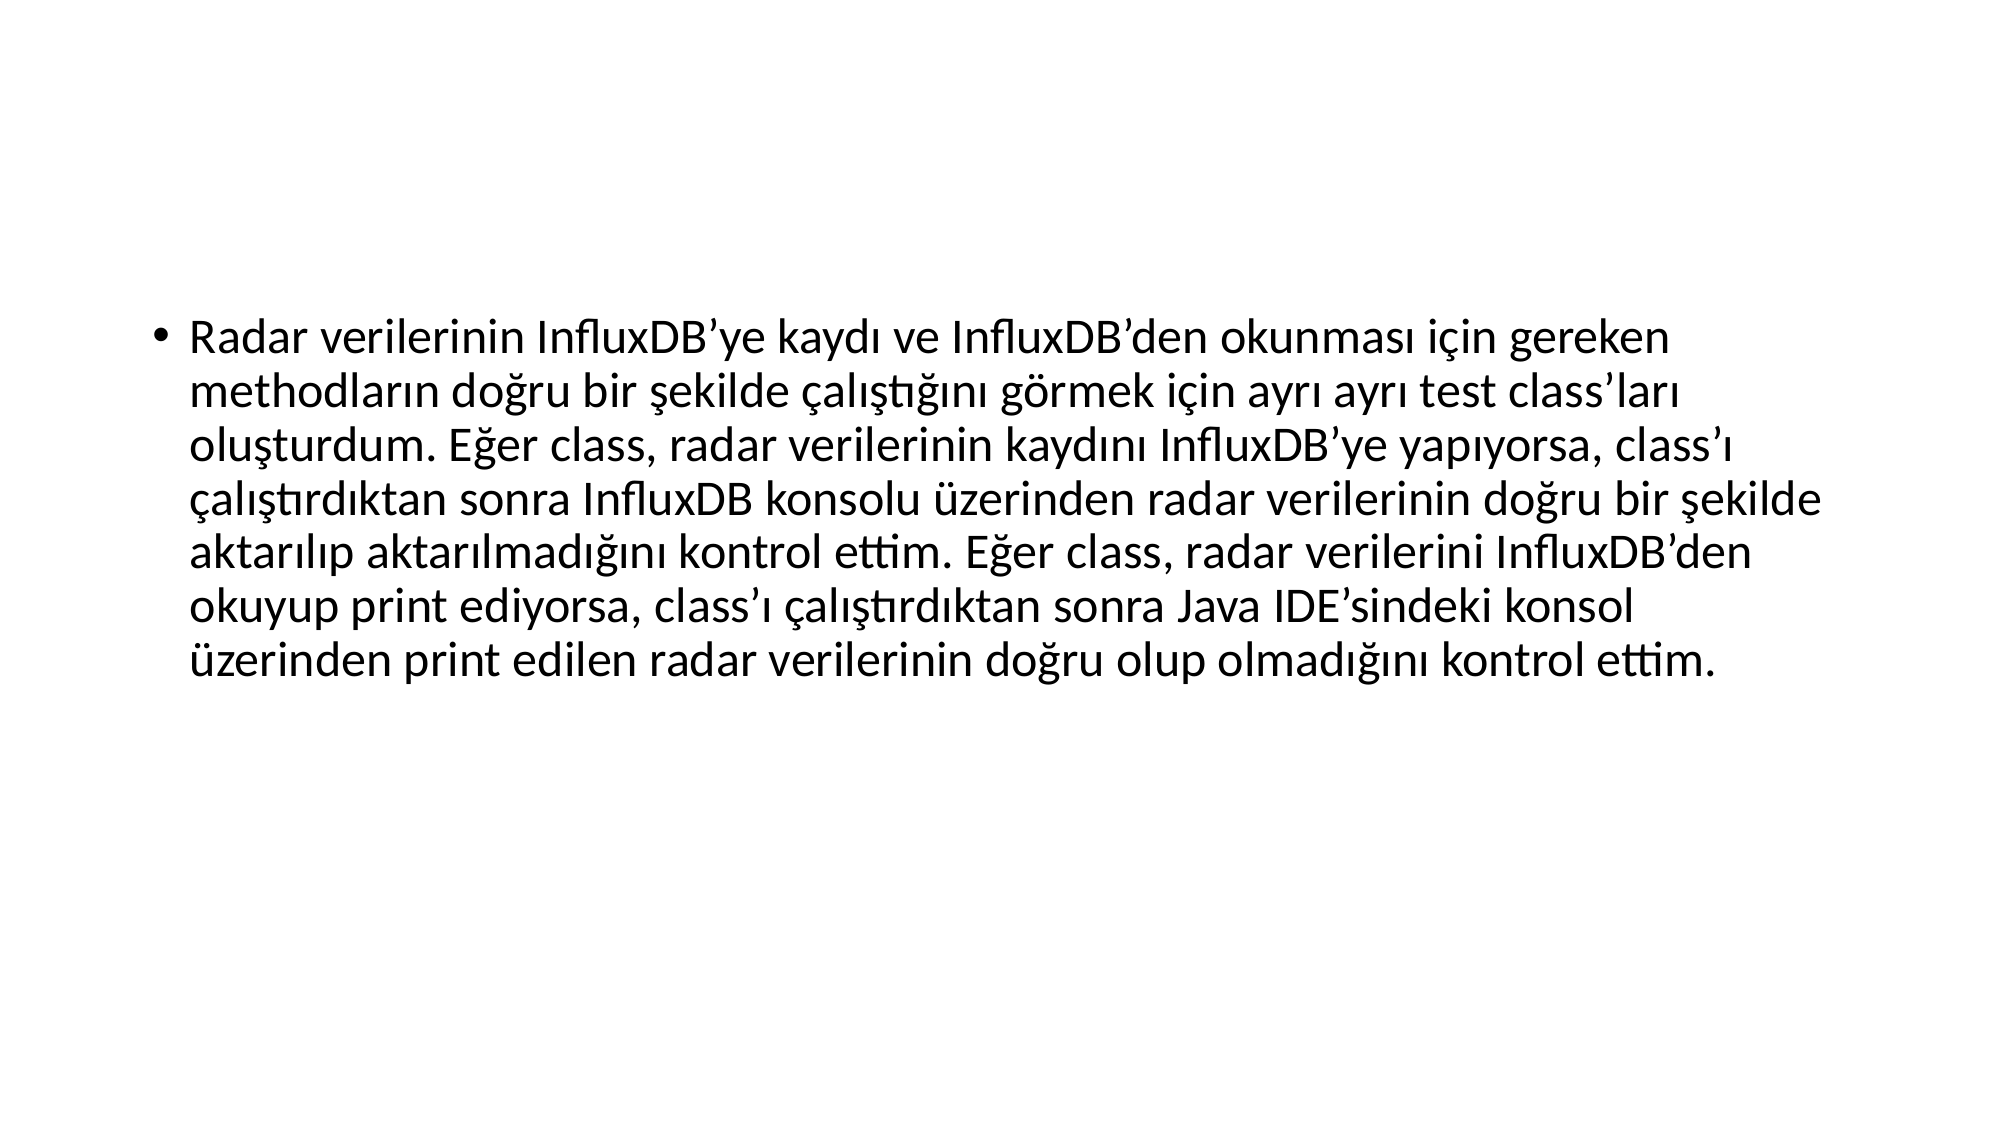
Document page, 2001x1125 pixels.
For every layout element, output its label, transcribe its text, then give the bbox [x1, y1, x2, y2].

list Radar verilerinin InfluxDB’ye kaydı ve InfluxDB’den okunması için gereken methodların doğru bir şekilde çalıştığını görmek için ayrı ayrı test class’ları oluşturdum. Eğer class, radar verilerinin kaydını InfluxDB’ye yapıyorsa, class’ı çalıştırdıktan sonra InfluxDB konsolu üzerinden radar verilerinin doğru bir şekilde aktarılıp aktarılmadığını kontrol ettim. Eğer class, radar verilerini InfluxDB’den okuyup print ediyorsa, class’ı çalıştırdıktan sonra Java IDE’sindeki konsol üzerinden print edilen radar verilerinin doğru olup olmadığını kontrol ettim. [137, 302, 1863, 1017]
